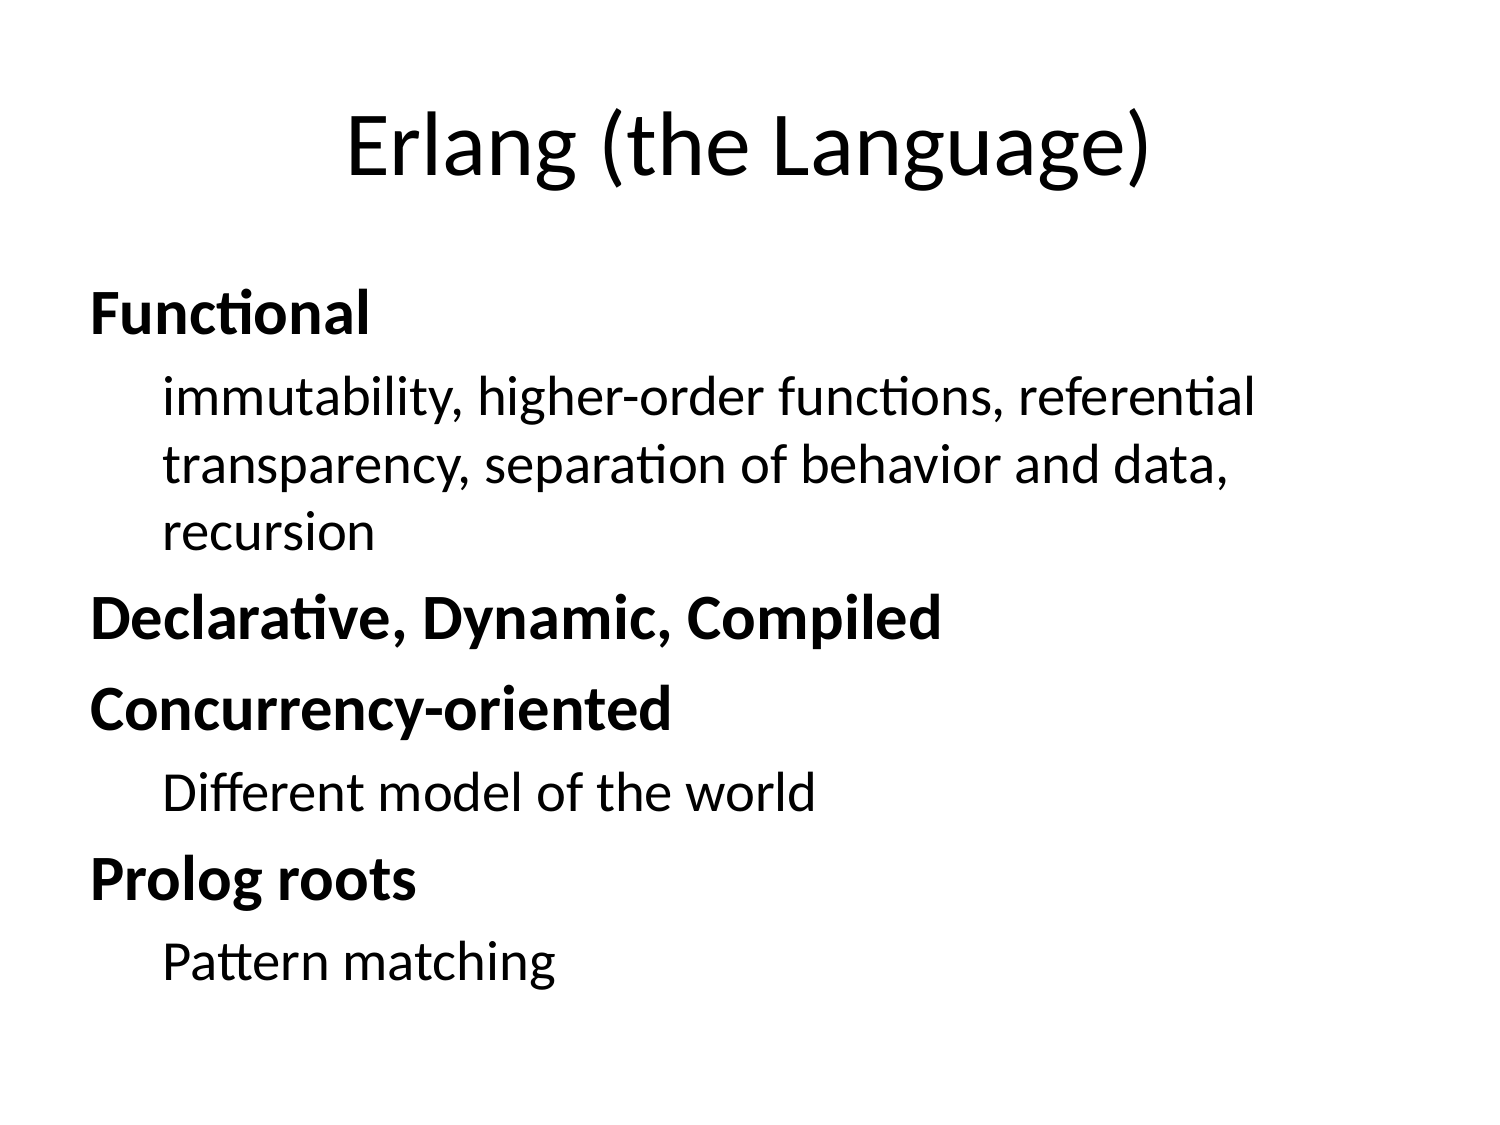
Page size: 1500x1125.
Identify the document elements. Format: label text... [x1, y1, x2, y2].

list Functional immutability, higher-order functions, referential transparency, separation of behavior and data, recursion Declarative, Dynamic, Compiled Concurrency-oriented Different model of the world Prolog roots Pattern matching [75, 262, 1425, 1005]
title Erlang (the Language) [75, 45, 1425, 233]
